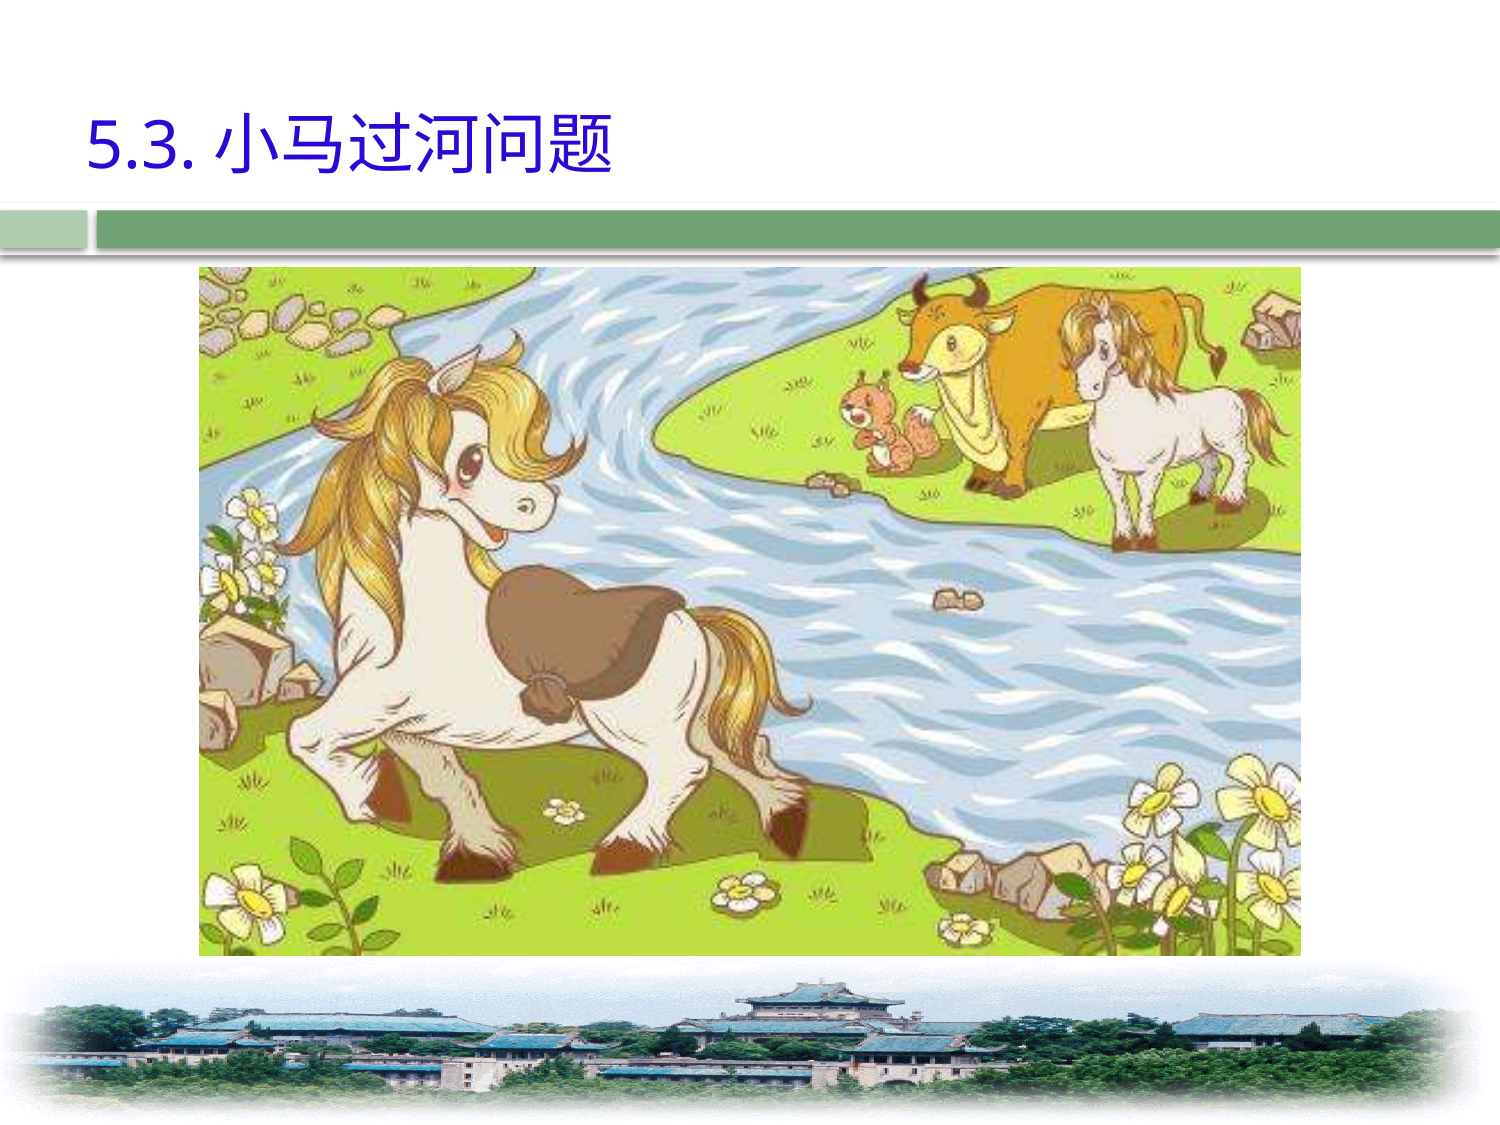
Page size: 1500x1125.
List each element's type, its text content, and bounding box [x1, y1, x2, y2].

picture [0, 266, 1500, 1125]
title 5.3.小马过河问题 [70, 89, 1421, 195]
